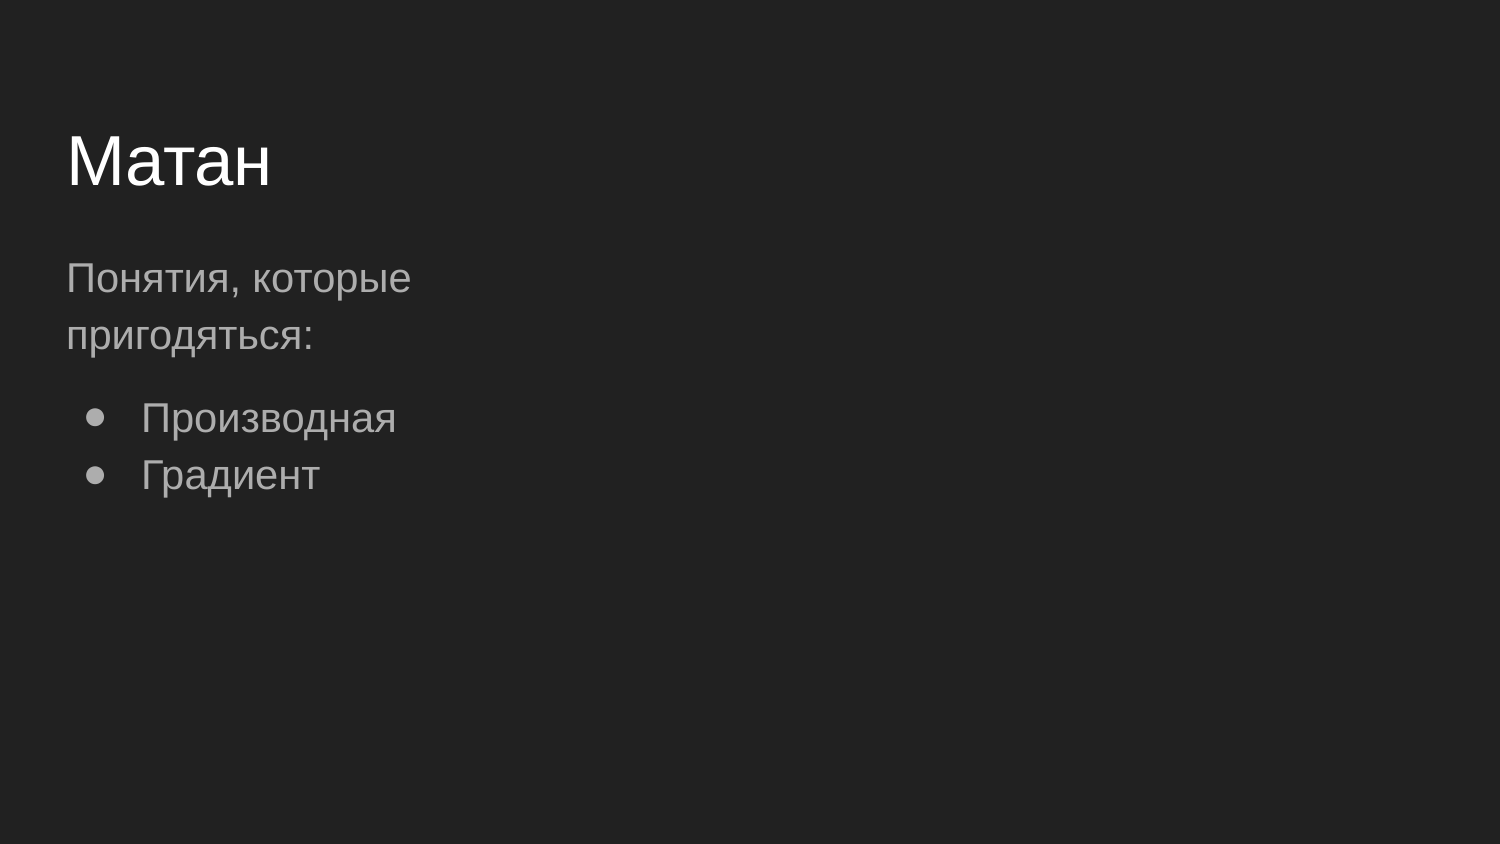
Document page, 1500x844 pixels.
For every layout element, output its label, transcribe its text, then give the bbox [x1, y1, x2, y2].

title Матан [51, 91, 512, 216]
list Понятия, которые пригодяться: Производная Градиент [51, 227, 512, 750]
